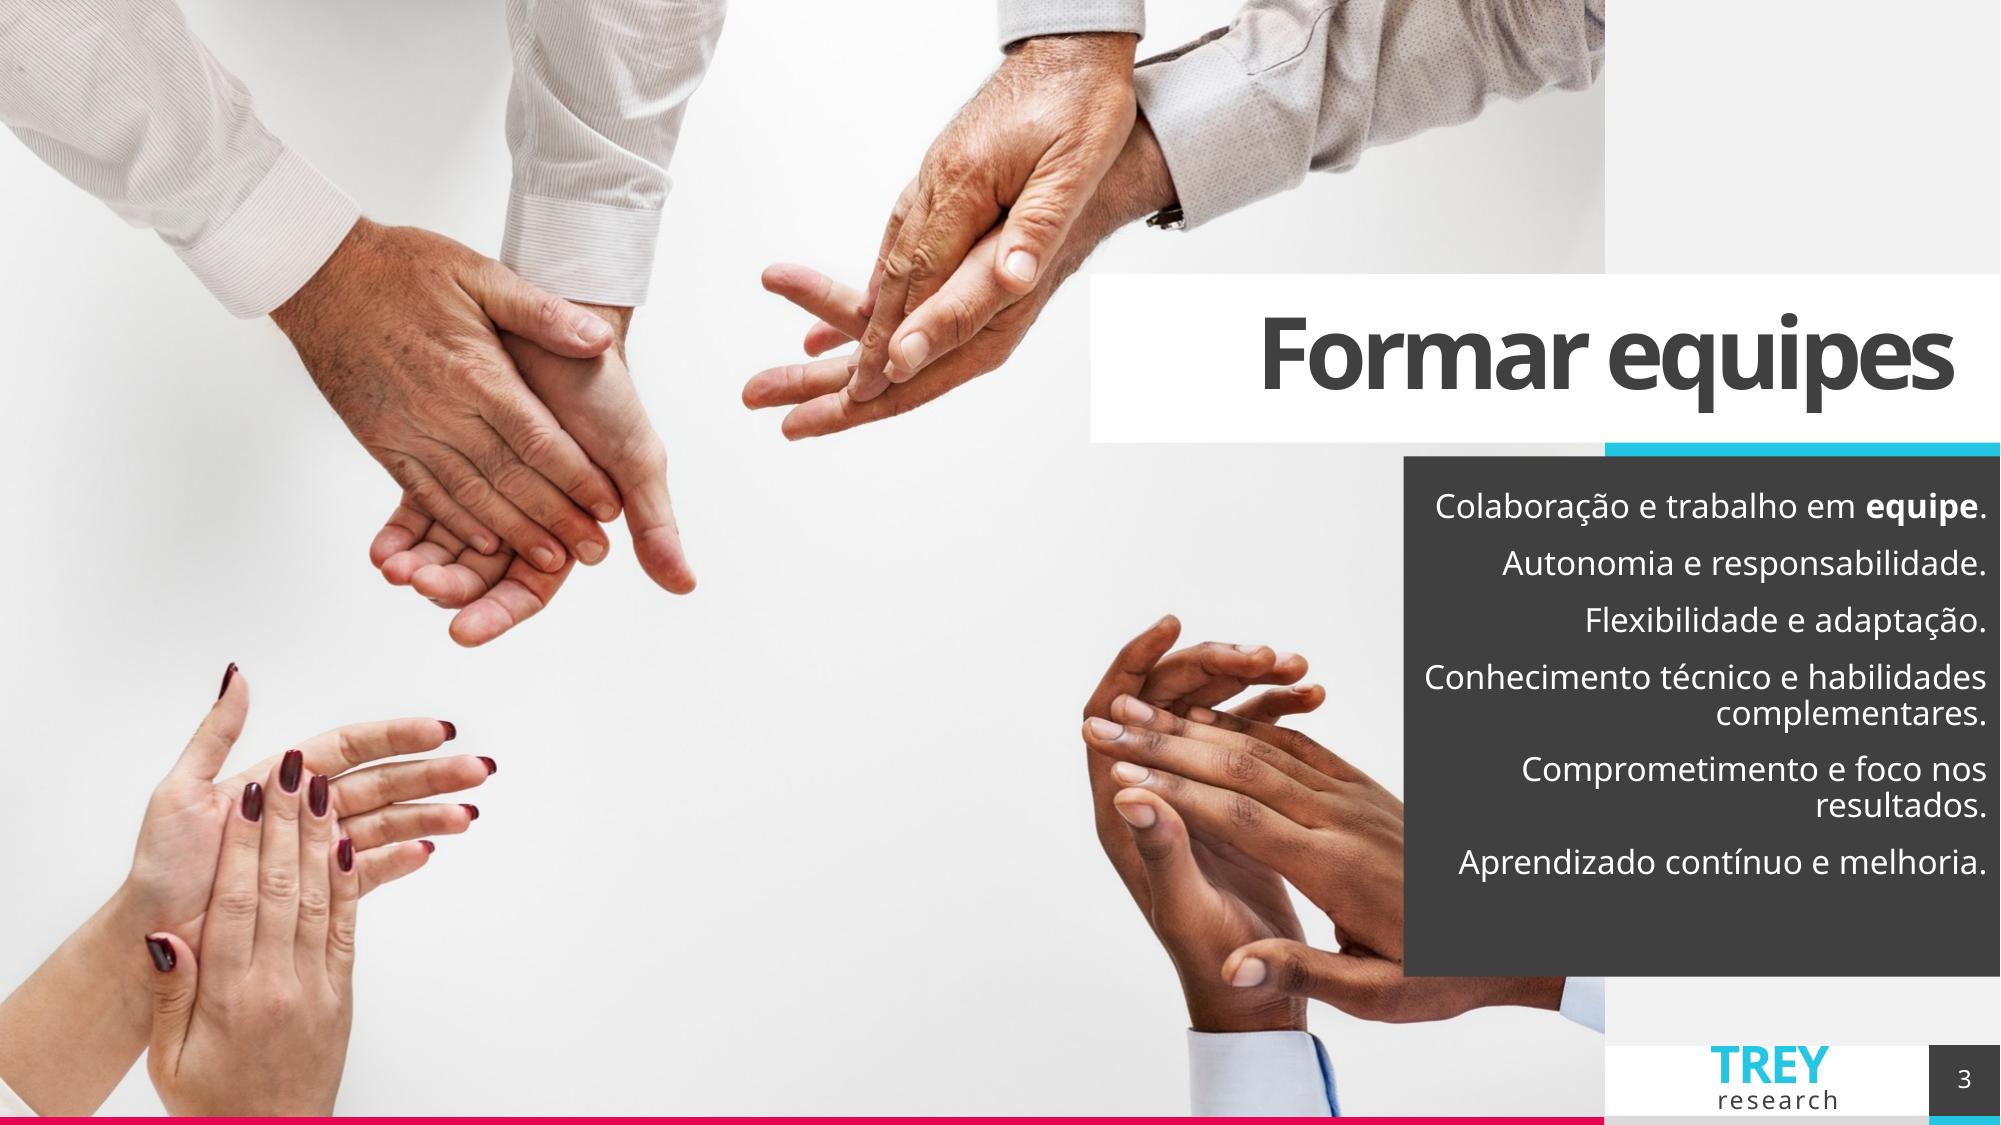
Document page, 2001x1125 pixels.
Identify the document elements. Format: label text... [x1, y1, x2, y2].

picture [0, 0, 1605, 1117]
slide_number 3 [1929, 1045, 2000, 1116]
title Formar equipes [1605, 273, 2000, 443]
list Colaboração e trabalho em equipe. Autonomia e responsabilidade. Flexibilidade e adaptação. Conhecimento técnico e habilidades complementares. Comprometimento e foco nos resultados. Aprendizado contínuo e melhoria. [1605, 456, 2000, 977]
